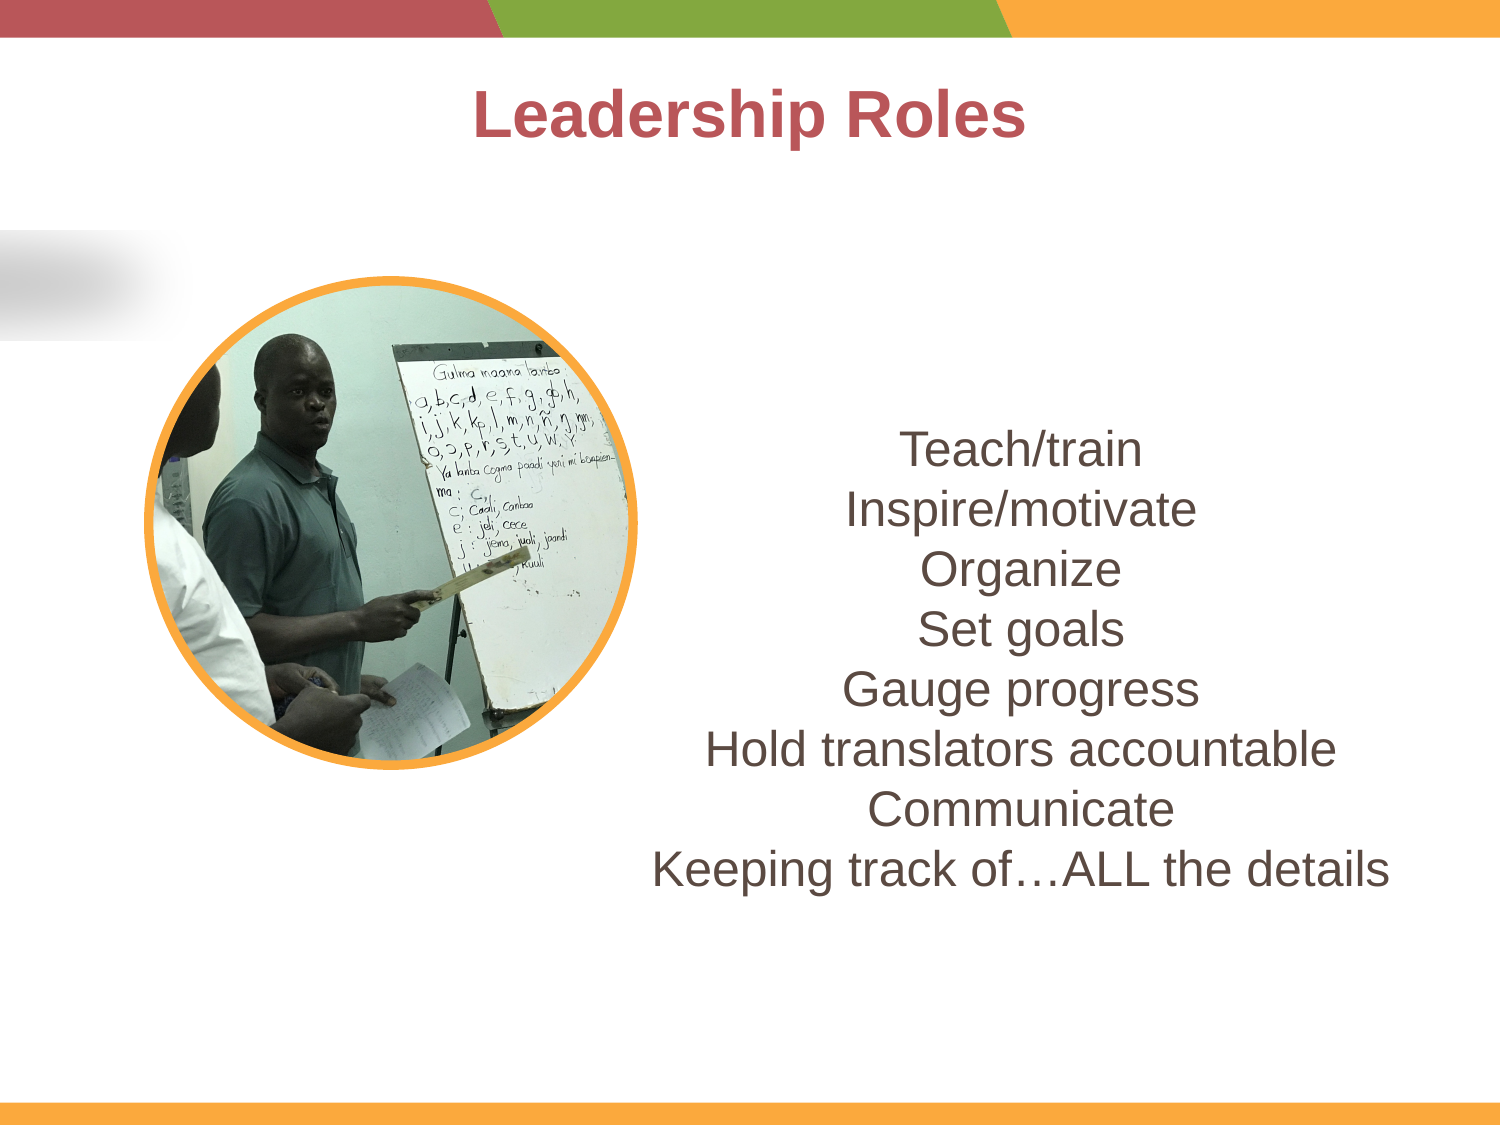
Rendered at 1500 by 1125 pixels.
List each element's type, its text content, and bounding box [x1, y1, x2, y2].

title Leadership Roles [103, 63, 1397, 281]
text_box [148, 280, 634, 766]
text_box Teach/train Inspire/motivate Organize Set goals Gauge progress Hold translators accountable Communicate Keeping track of…ALL the details [633, 409, 1410, 905]
